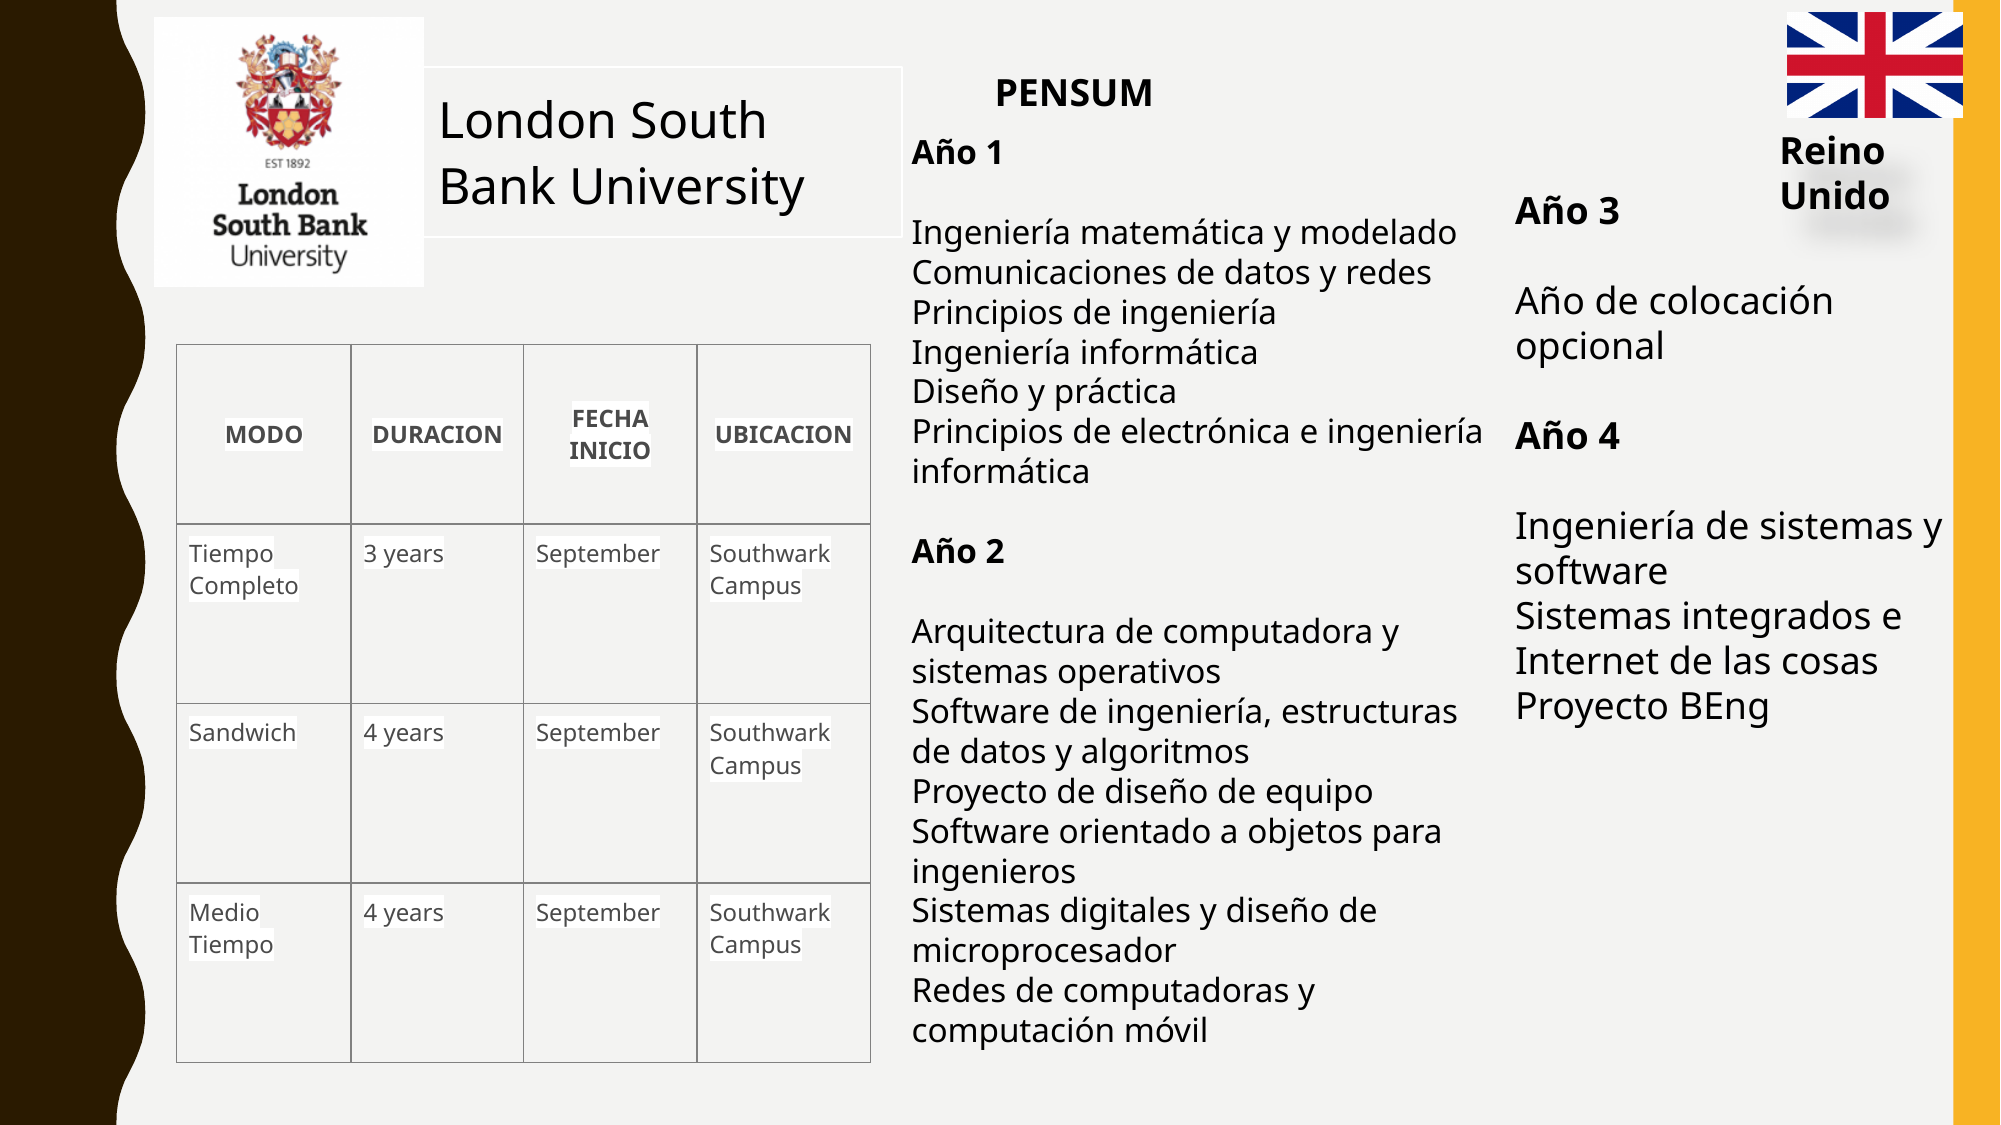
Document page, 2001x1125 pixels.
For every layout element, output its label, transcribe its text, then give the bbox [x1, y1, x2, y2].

table_cell Southwark Campus [698, 525, 870, 703]
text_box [1764, 12, 1986, 180]
table_cell Medio Tiempo [177, 884, 350, 1062]
table_header UBICACION [698, 345, 870, 523]
table_cell September [524, 884, 696, 1062]
table_cell 3 years [352, 525, 523, 703]
table_header DURACION [352, 345, 523, 523]
table_cell Tiempo Completo [177, 525, 350, 703]
table_cell Southwark Campus [698, 884, 870, 1062]
table_cell Southwark Campus [698, 704, 870, 882]
table_cell September [524, 704, 696, 882]
text_box PENSUM [979, 53, 1409, 127]
table_cell 4 years [352, 884, 523, 1062]
table_header MODO [177, 345, 350, 523]
table_cell Sandwich [177, 704, 350, 882]
table_header FECHA INICIO [524, 345, 696, 523]
text_box London South Bank University [424, 67, 902, 237]
picture [154, 17, 424, 287]
text_box Año 1 Ingeniería matemática y modelado Comunicaciones de datos y redes Principios de ingeniería Ingeniería informática Diseño y práctica Principios de electrónica e ingeniería informática Año 2 Arquitectura de computadora y sistemas operativos Software de ingeniería, estructuras de datos y algoritmos Proyecto de diseño de equipo Software orientado a objetos para ingenieros Sistemas digitales y diseño de microprocesador Redes de computadoras y computación móvil [896, 118, 1519, 1063]
text_box Año 3 Año de colocación opcional Año 4 Ingeniería de sistemas y software Sistemas integrados e Internet de las cosas Proyecto BEng [1499, 211, 1992, 704]
table_cell September [524, 525, 696, 703]
table_cell 4 years [352, 704, 523, 882]
